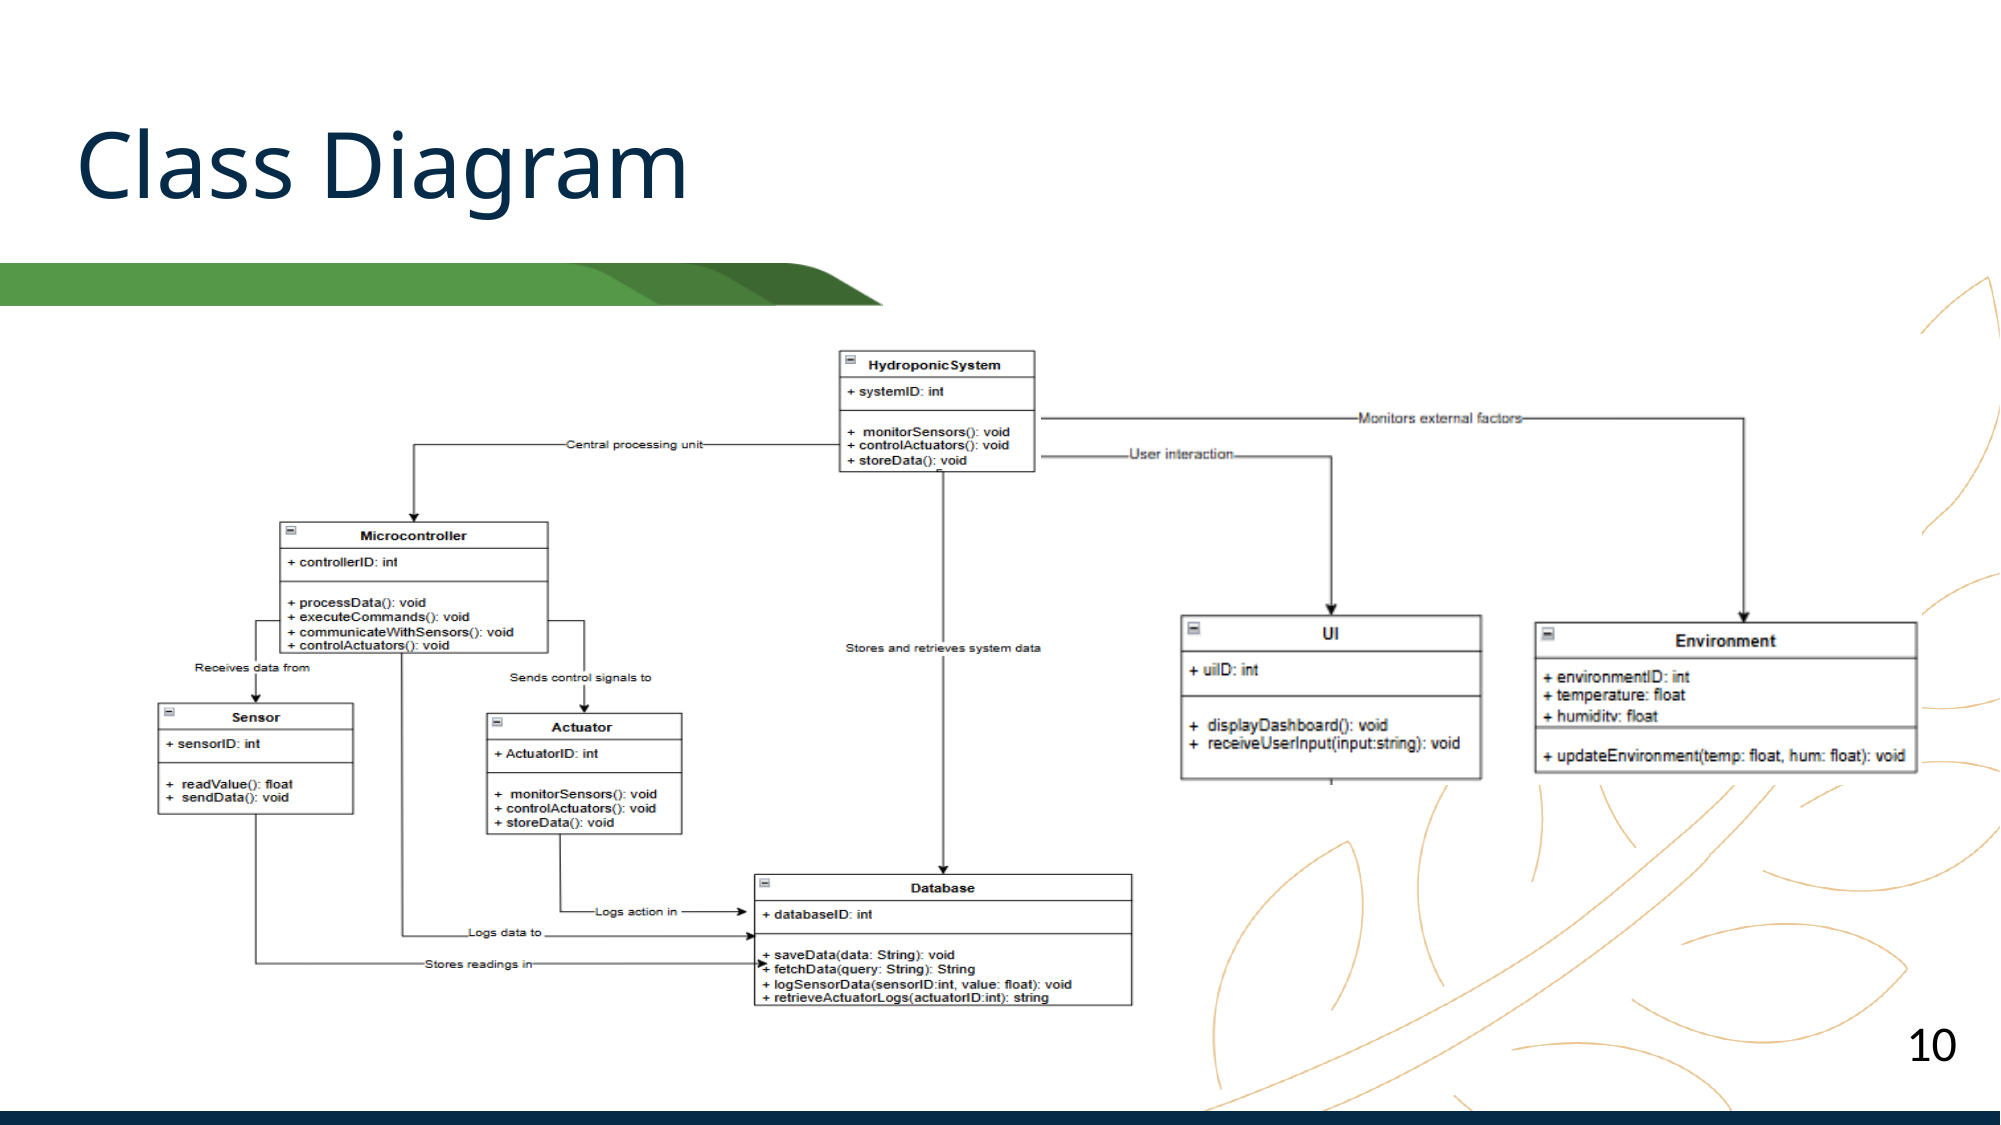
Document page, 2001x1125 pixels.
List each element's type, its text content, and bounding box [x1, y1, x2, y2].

picture [0, 0, 2000, 1125]
picture [0, 263, 883, 306]
text_box 10 [1891, 1004, 1991, 1079]
title Class Diagram [60, 59, 1930, 278]
